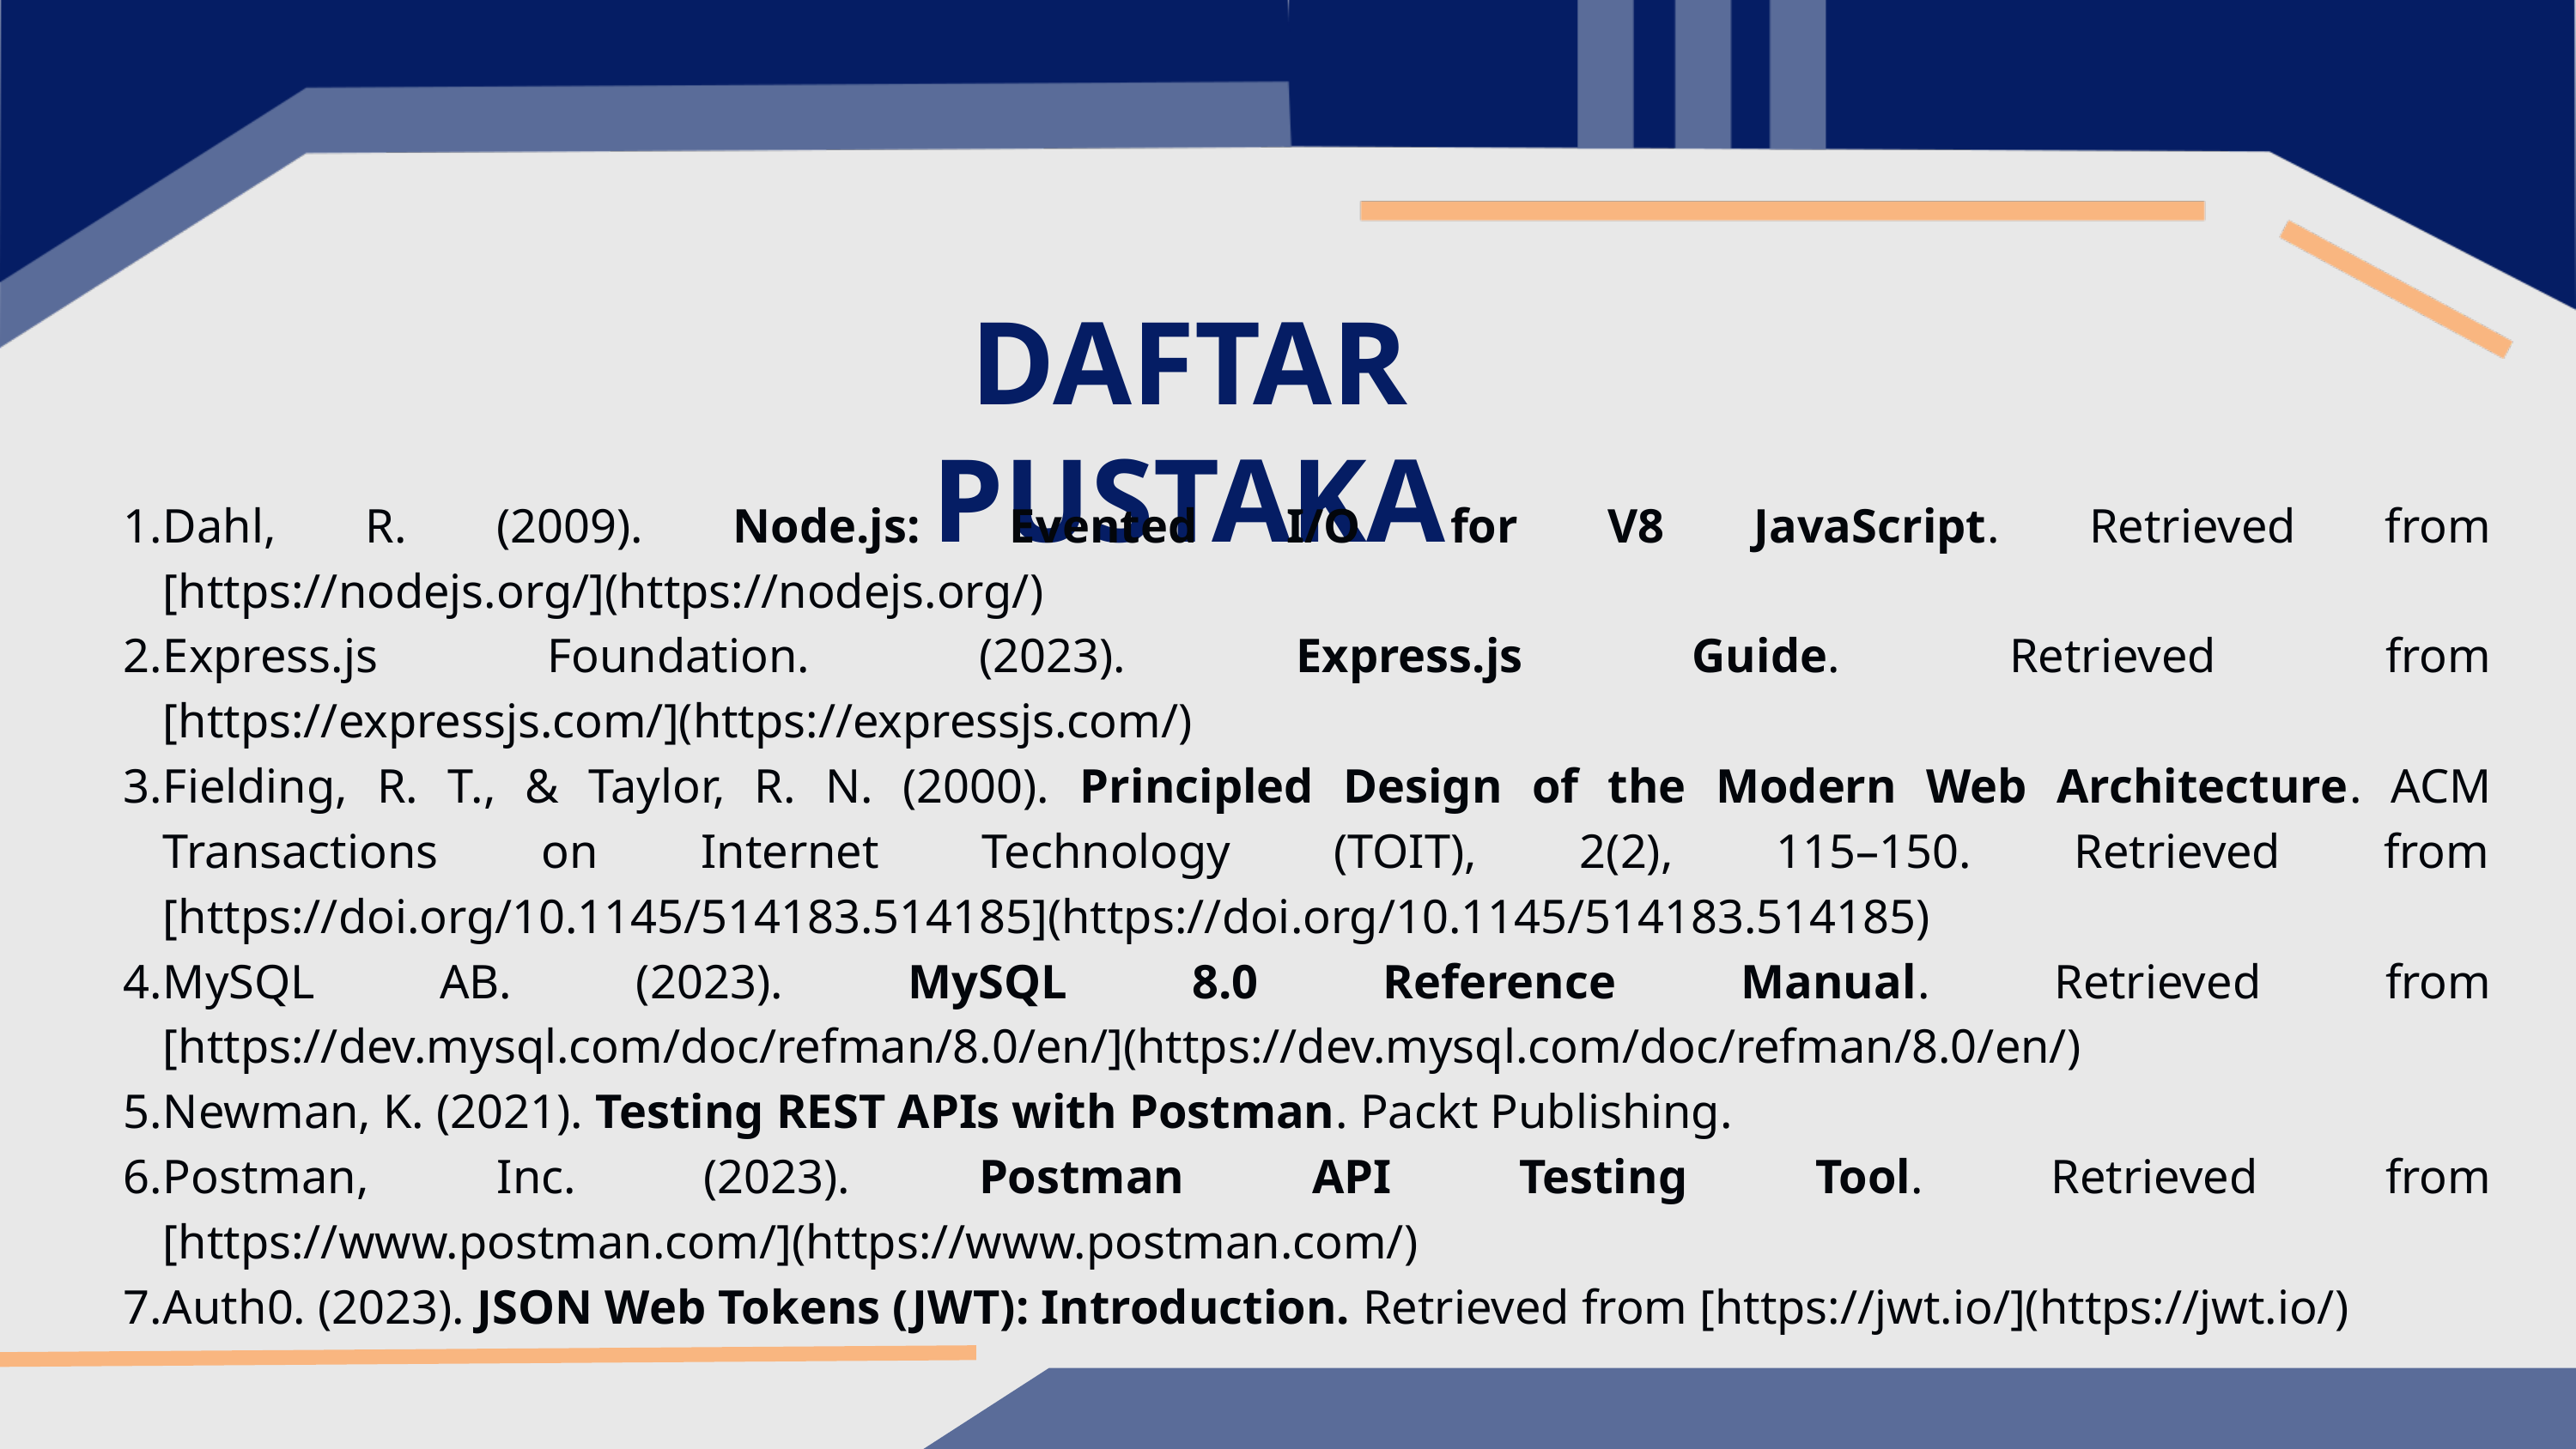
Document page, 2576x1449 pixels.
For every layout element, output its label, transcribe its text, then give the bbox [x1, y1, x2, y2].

text_box DAFTAR PUSTAKA [704, 289, 1674, 487]
text_box [0, 0, 2576, 359]
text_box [682, 1367, 2576, 1449]
text_box Dahl, R. (2009). Node.js: Evented I/O for V8 JavaScript. Retrieved from [https://nodejs.org/](https://nodejs.org/) Express.js Foundation. (2023). Express.js Guide. Retrieved from [https://expressjs.com/](https://expressjs.com/) Fielding, R. T., & Taylor, R. N. (2000). Principled Design of the Modern Web Architecture. ACM Transactions on Internet Technology (TOIT), 2(2), 115–150. Retrieved from [https://doi.org/10.1145/514183.514185](https://doi.org/10.1145/514183.514185) MySQL AB. (2023). MySQL 8.0 Reference Manual. Retrieved from [https://dev.mysql.com/doc/refman/8.0/en/](https://dev.mysql.com/doc/refman/8.0/en/) Newman, K. (2021). Testing REST APIs with Postman. Packt Publishing. Postman, Inc. (2023). Postman API Testing Tool. Retrieved from [https://www.postman.com/](https://www.postman.com/) Auth0. (2023). JSON Web Tokens (JWT): Introduction. Retrieved from [https://jwt.io/](https://jwt.io/) [84, 487, 2492, 1333]
